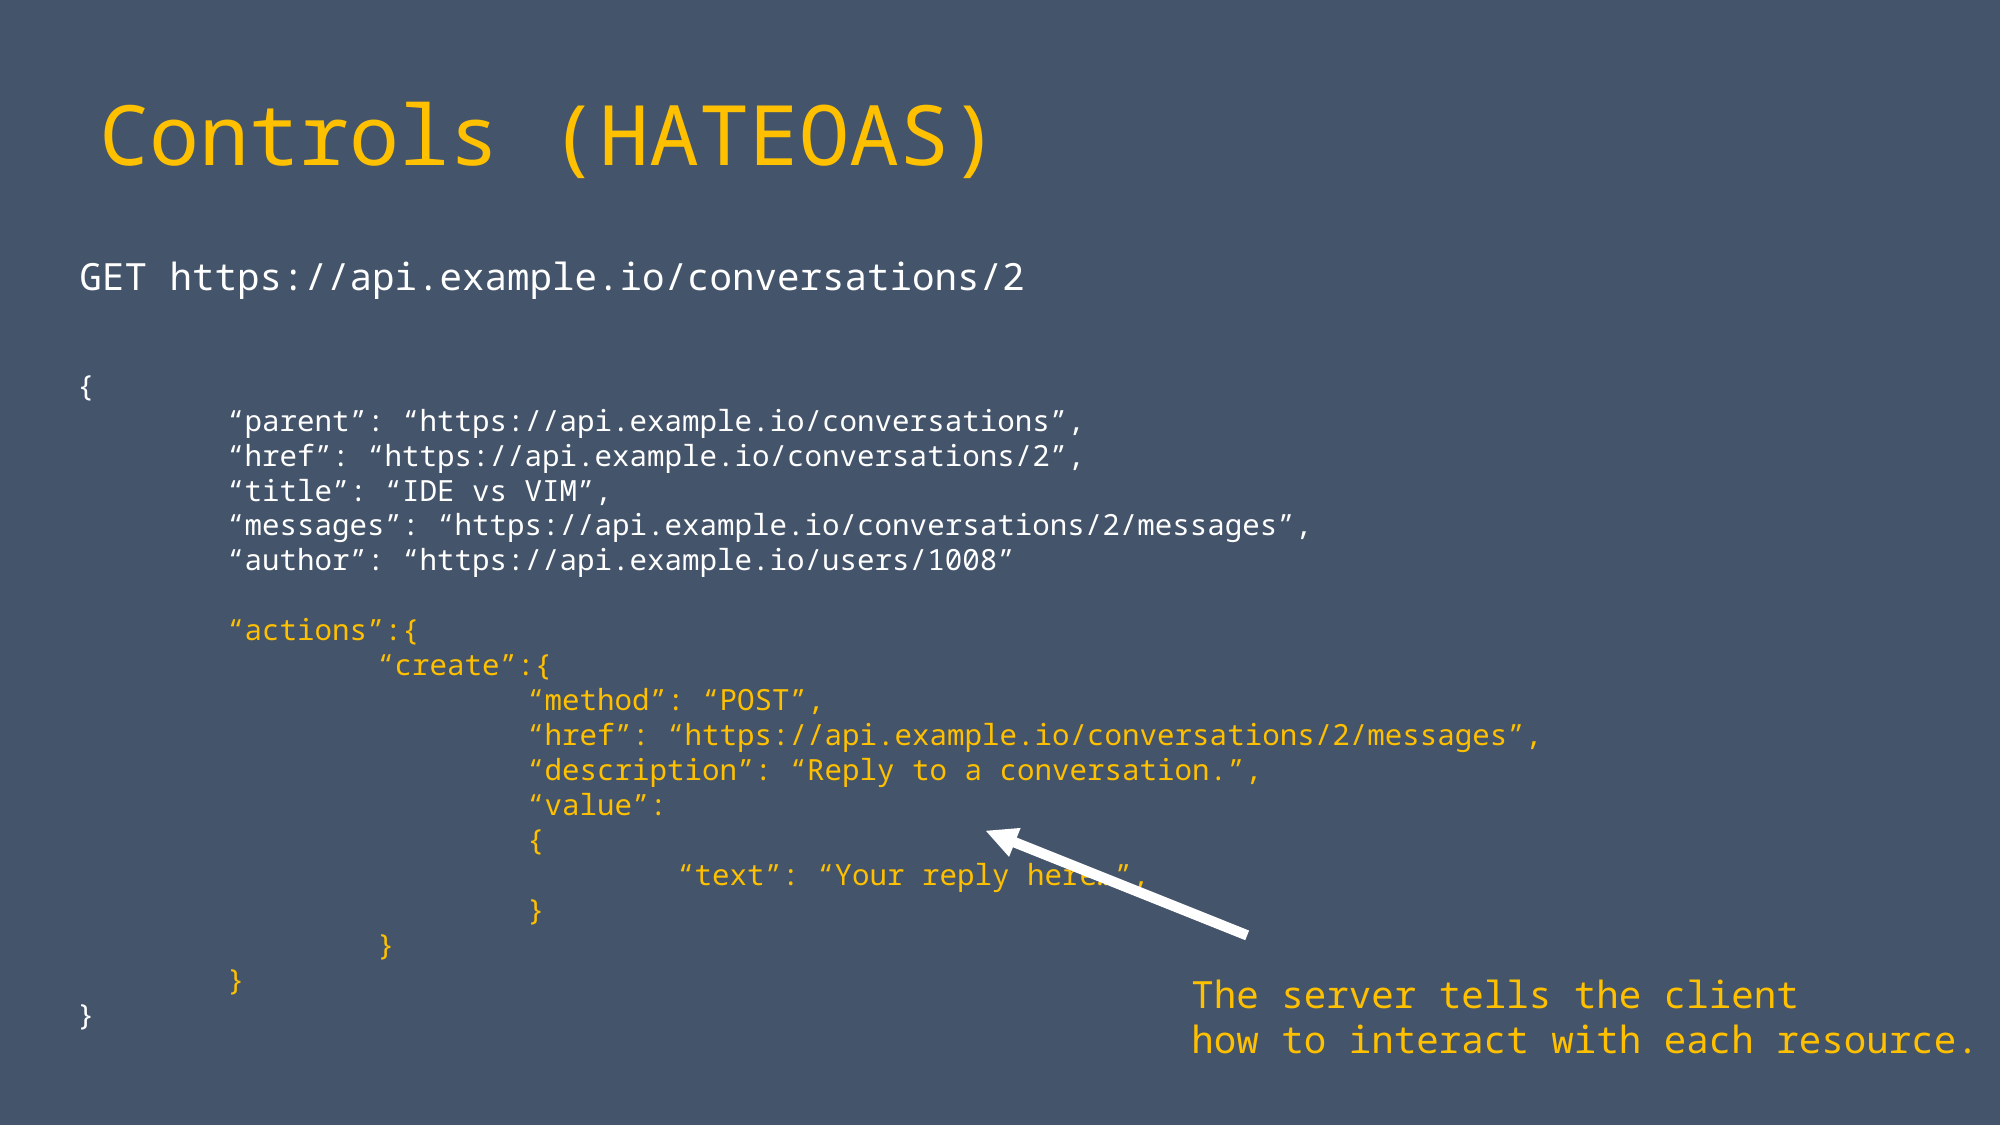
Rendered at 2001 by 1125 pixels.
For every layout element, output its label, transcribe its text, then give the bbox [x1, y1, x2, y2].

text_box GET https://api.example.io/conversations/2 [64, 245, 1040, 305]
text_box The server tells the client how to interact with each resource. [1176, 963, 1994, 1069]
text_box Controls (HATEOAS) [84, 75, 1109, 190]
text_box { “parent”: “https://api.example.io/conversations”, “href”: “https://api.example.io/conversations/2”, “title”: “IDE vs VIM”, “messages”: “https://api.example.io/conversations/2/messages”, “author”: “https://api.example.io/users/1008” “actions”:{ “create”:{ “method”: “POST”, “href”: “https://api.example.io/conversations/2/messages”, “description”: “Reply to a conversation.”, “value”: { “text”: “Your reply here…”, } } } } [62, 359, 1962, 1039]
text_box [985, 830, 1248, 936]
